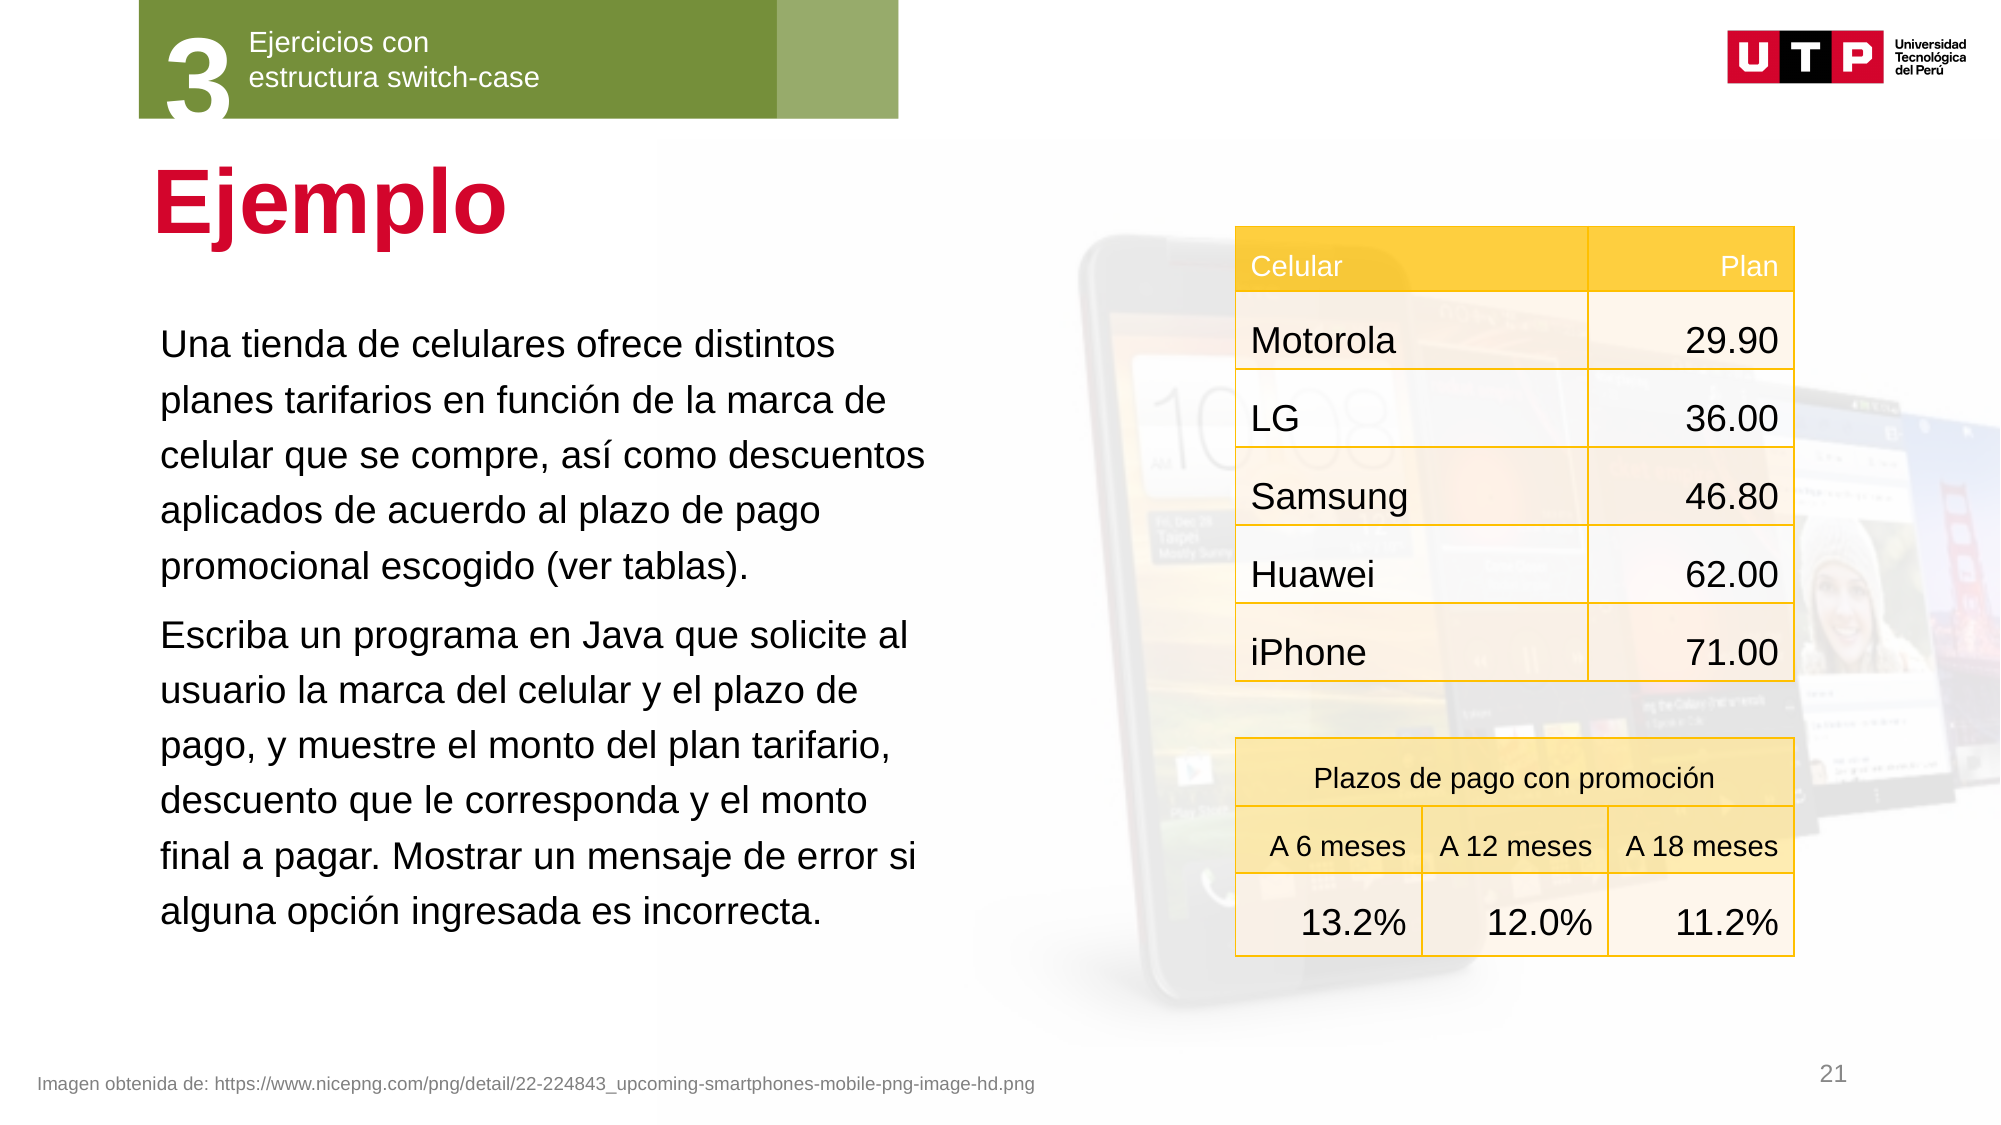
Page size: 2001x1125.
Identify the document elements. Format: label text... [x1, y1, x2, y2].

title Ejemplo [137, 169, 651, 269]
text_box Imagen obtenida de: https://www.nicepng.com/png/detail/22-224843_upcoming-smartphones-mobile-png-image-hd.png [22, 1064, 651, 1102]
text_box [138, 0, 899, 161]
picture [656, 139, 2000, 1125]
picture [1716, 22, 1973, 89]
list Una tienda de celulares ofrece distintos planes tarifarios en función de la marca de celular que se compre, así como descuentos aplicados de acuerdo al plazo de pago promocional escogido (ver tablas). Escriba un programa en Java que solicite al usuario la marca del celular y el plazo de pago, y muestre el monto del plan tarifario, descuento que le corresponda y el monto final a pagar. Mostrar un mensaje de error si alguna opción ingresada es incorrecta. [137, 302, 651, 1021]
